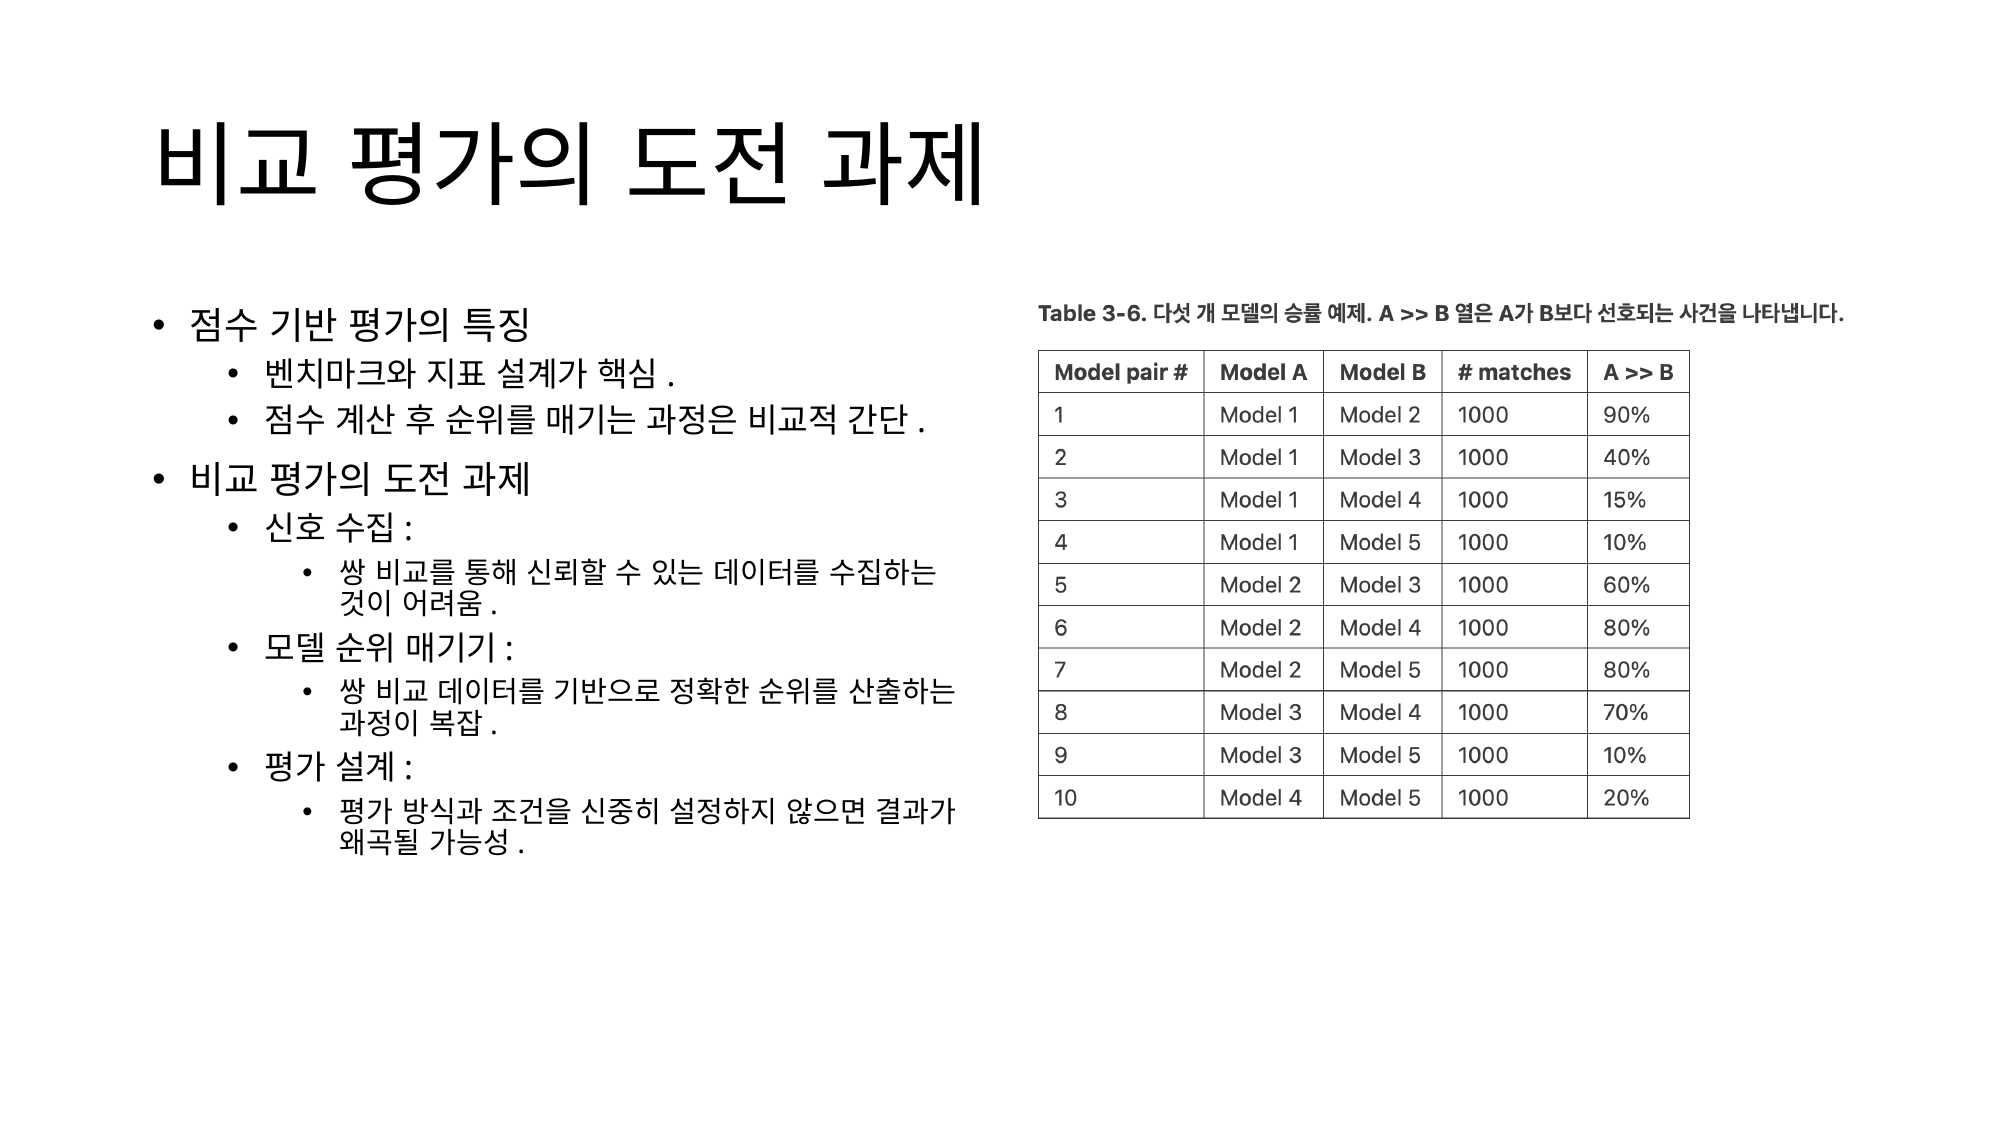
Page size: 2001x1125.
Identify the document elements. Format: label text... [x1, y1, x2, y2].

list 점수 기반 평가의 특징 벤치마크와 지표 설계가 핵심. 점수 계산 후 순위를 매기는 과정은 비교적 간단. 비교 평가의 도전 과제 신호 수집: 쌍 비교를 통해 신뢰할 수 있는 데이터를 수집하는 것이 어려움. 모델 순위 매기기: 쌍 비교 데이터를 기반으로 정확한 순위를 산출하는 과정이 복잡. 평가 설계: 평가 방식과 조건을 신중히 설정하지 않으면 결과가 왜곡될 가능성. [137, 299, 988, 1014]
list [1011, 291, 1863, 834]
title 비교 평가의 도전 과제 [137, 59, 1863, 278]
